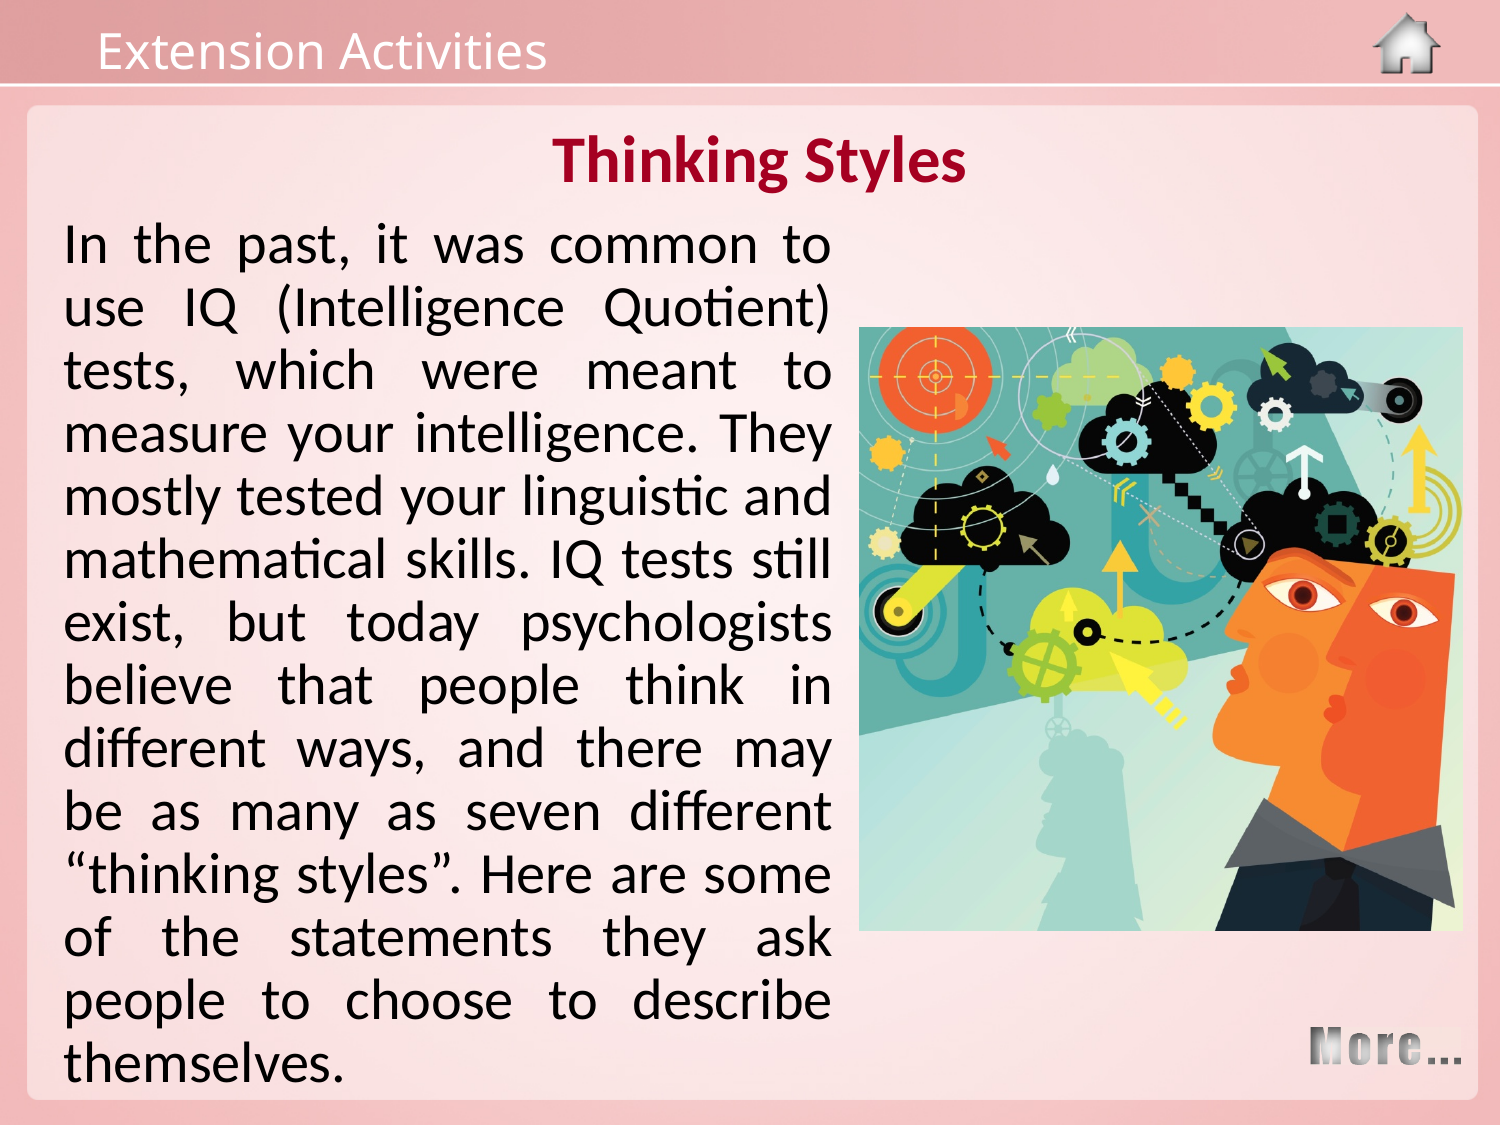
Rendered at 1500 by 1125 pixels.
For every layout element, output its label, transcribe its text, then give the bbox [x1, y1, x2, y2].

text_box Extension Activities [82, 11, 564, 87]
list Thinking Styles [29, 117, 1461, 236]
picture [0, 0, 1500, 1125]
text_box In the past, it was common to use IQ (Intelligence Quotient) tests, which were meant to measure your intelligence. They mostly tested your linguistic and mathematical skills. IQ tests still exist, but today psychologists believe that people think in different ways, and there may be as many as seven different “thinking styles”. Here are some of the statements they ask people to choose to describe themselves. [48, 206, 848, 1103]
